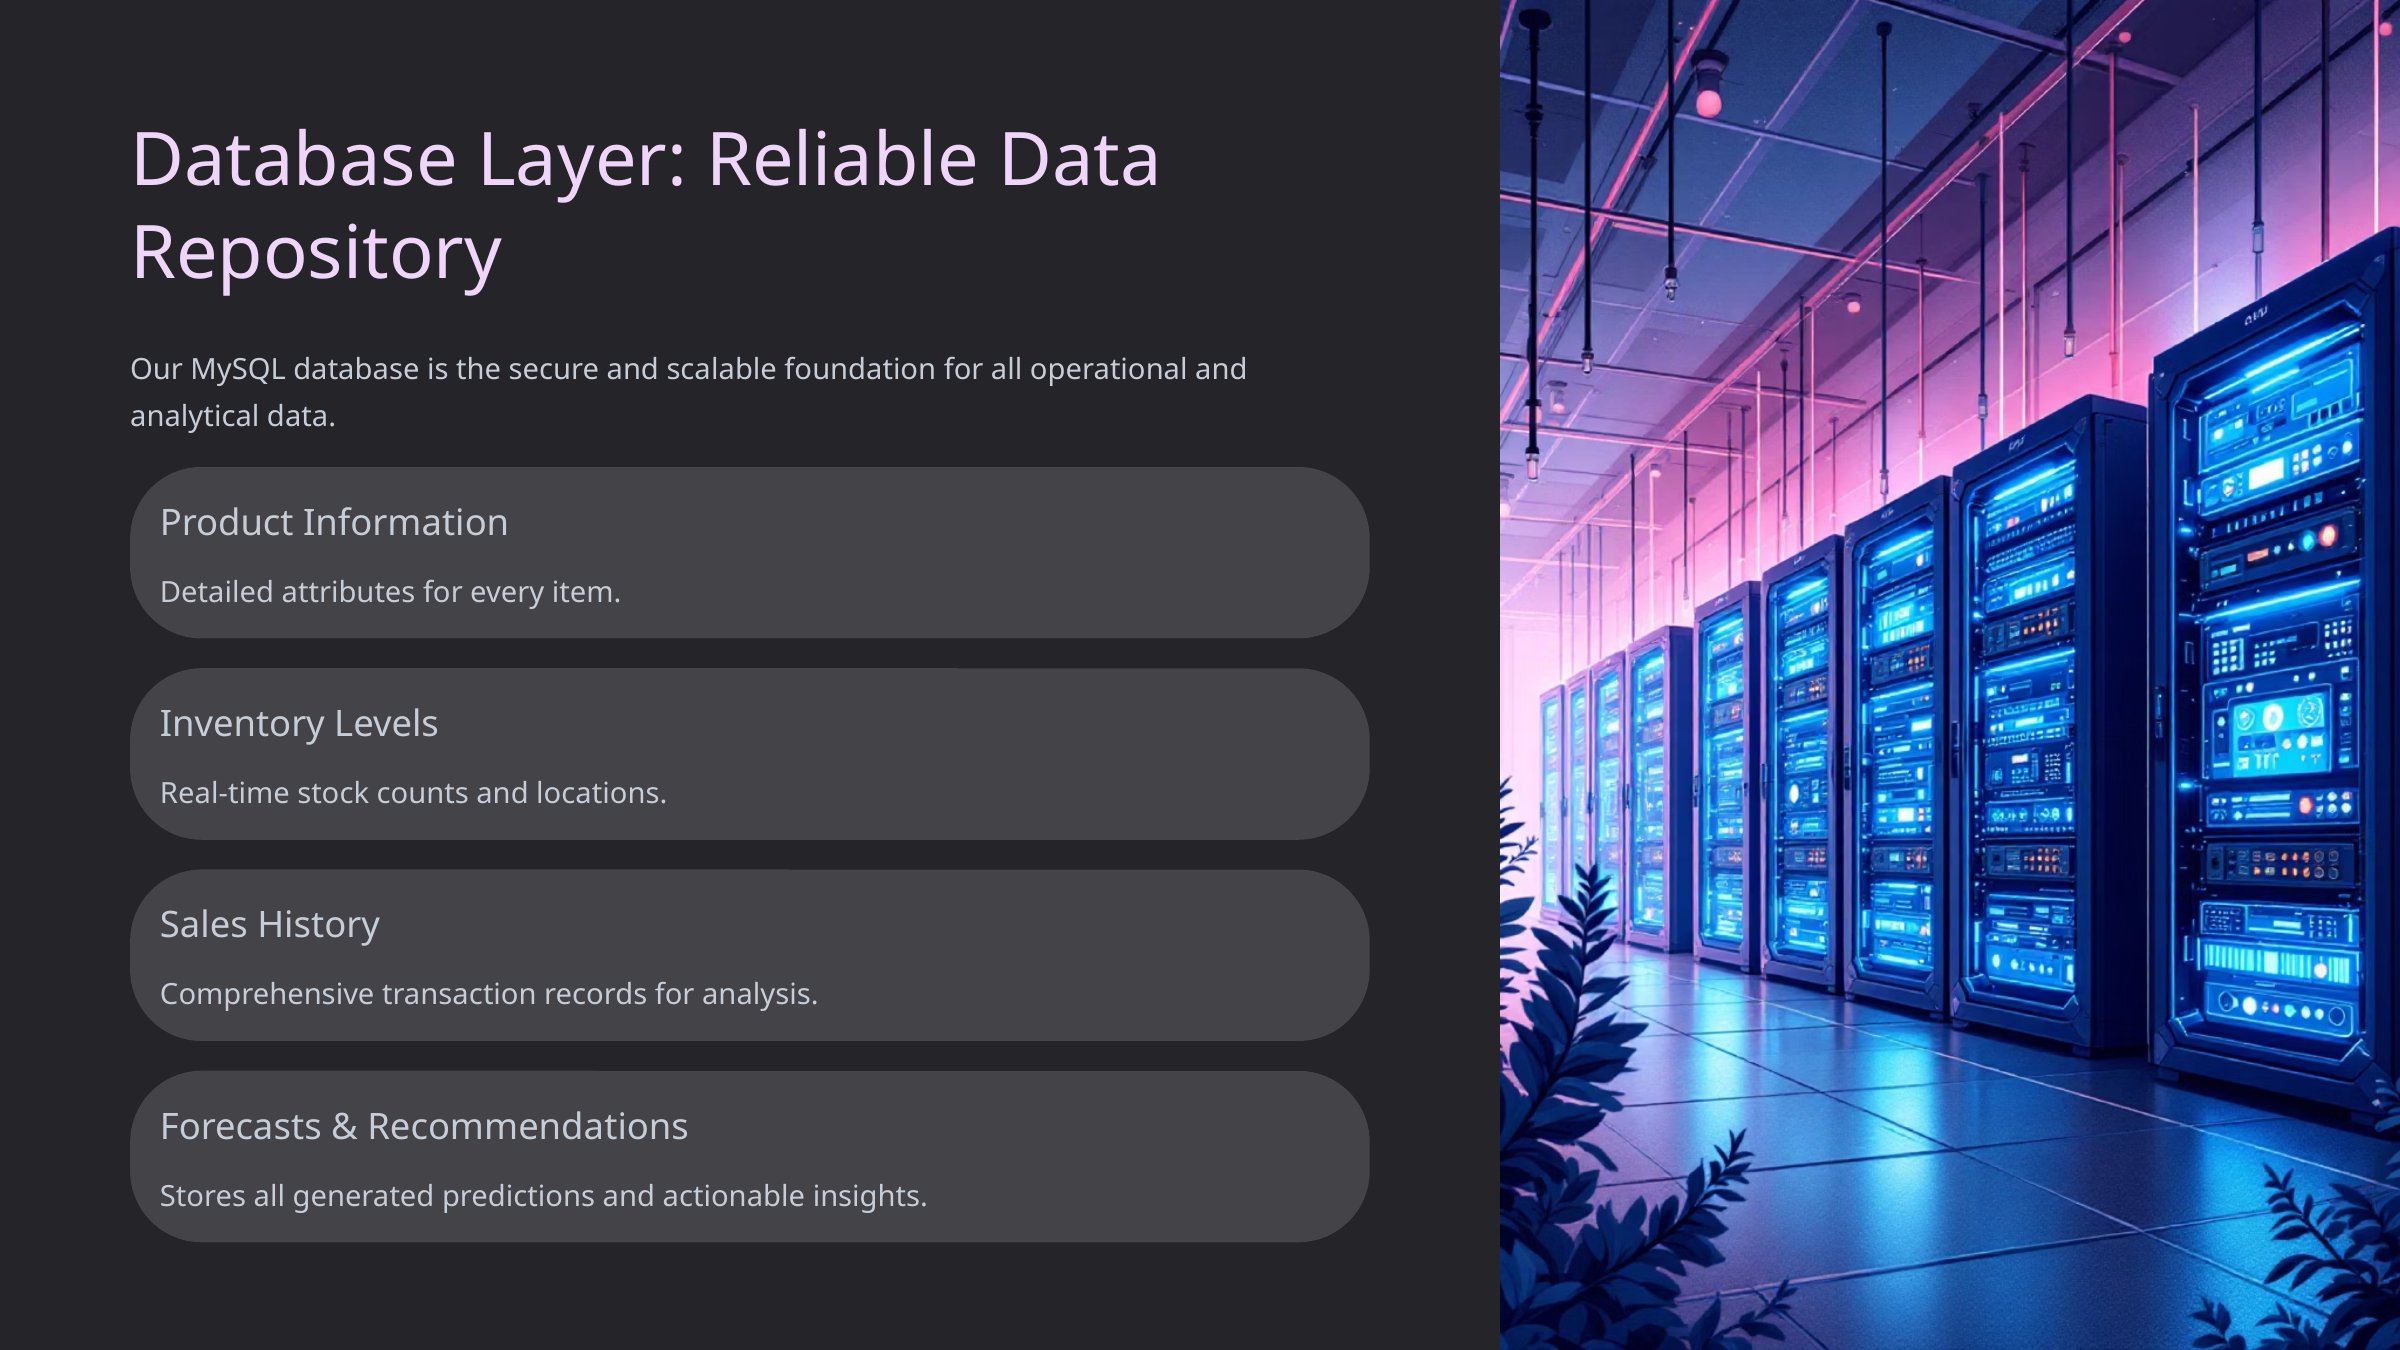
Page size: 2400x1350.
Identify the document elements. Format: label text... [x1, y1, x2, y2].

text_box Stores all generated predictions and actionable insights. [159, 1164, 1340, 1213]
text_box Our MySQL database is the secure and scalable foundation for all operational and analytical data. [130, 338, 1370, 434]
text_box [130, 668, 1370, 840]
text_box Comprehensive transaction records for analysis. [159, 963, 1340, 1012]
text_box Real-time stock counts and locations. [159, 762, 1340, 810]
text_box Product Information [159, 496, 533, 544]
picture [1499, 0, 2400, 1350]
text_box Inventory Levels [159, 698, 533, 745]
text_box [130, 869, 1370, 1042]
text_box Forecasts & Recommendations [159, 1100, 700, 1148]
text_box [130, 1070, 1370, 1243]
text_box [130, 466, 1370, 639]
text_box Sales History [159, 899, 533, 946]
text_box Database Layer: Reliable Data Repository [130, 107, 1370, 294]
text_box Detailed attributes for every item. [159, 561, 1340, 609]
